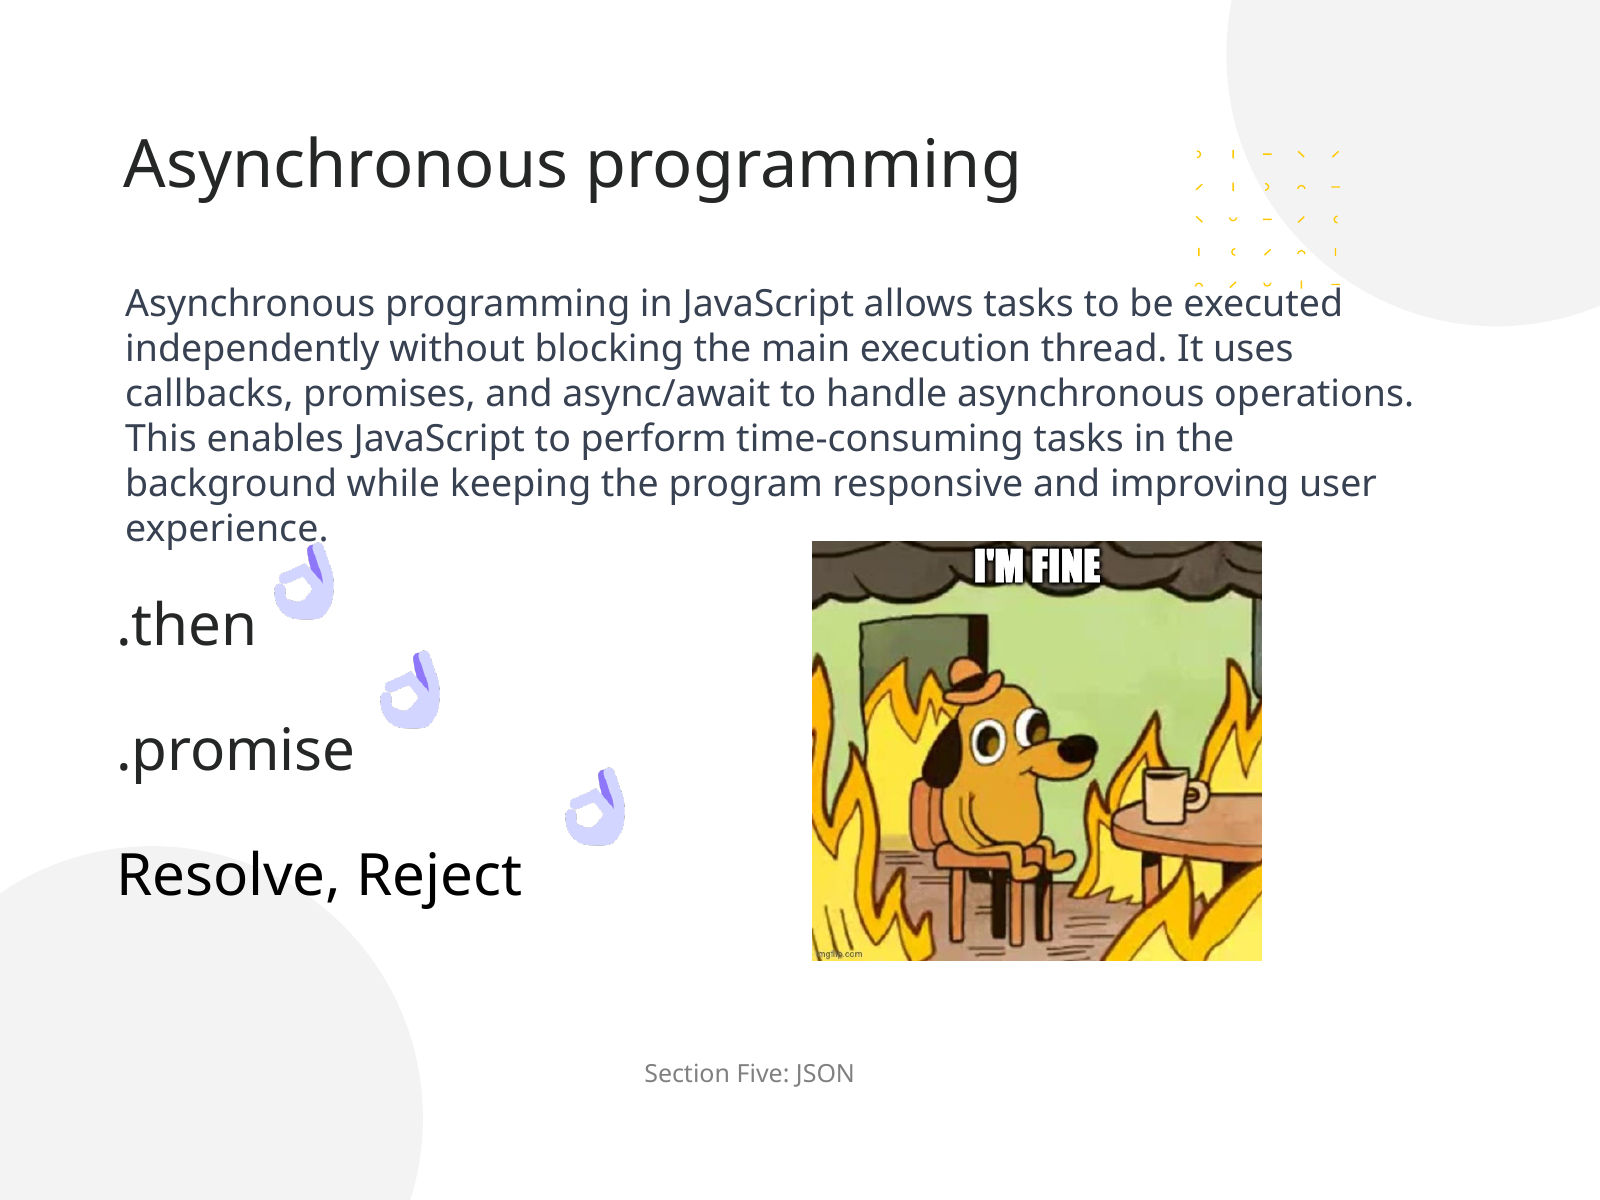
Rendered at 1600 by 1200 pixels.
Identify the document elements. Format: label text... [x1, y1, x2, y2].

text_box .then .promise Resolve, Reject [115, 532, 1451, 1033]
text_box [1181, 137, 1456, 405]
text_box Asynchronous programming in JavaScript allows tasks to be executed independently without blocking the main execution thread. It uses callbacks, promises, and async/await to handle asynchronous operations. This enables JavaScript to perform time-consuming tasks in the background while keeping the program responsive and improving user experience. [110, 270, 1457, 556]
footer Section Five: JSON [512, 1042, 988, 1103]
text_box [1224, 0, 1600, 327]
picture [811, 540, 1263, 962]
text_box Asynchronous programming [123, 76, 1219, 202]
picture [379, 649, 441, 729]
picture [564, 766, 626, 846]
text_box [0, 845, 425, 1200]
picture [273, 540, 335, 620]
